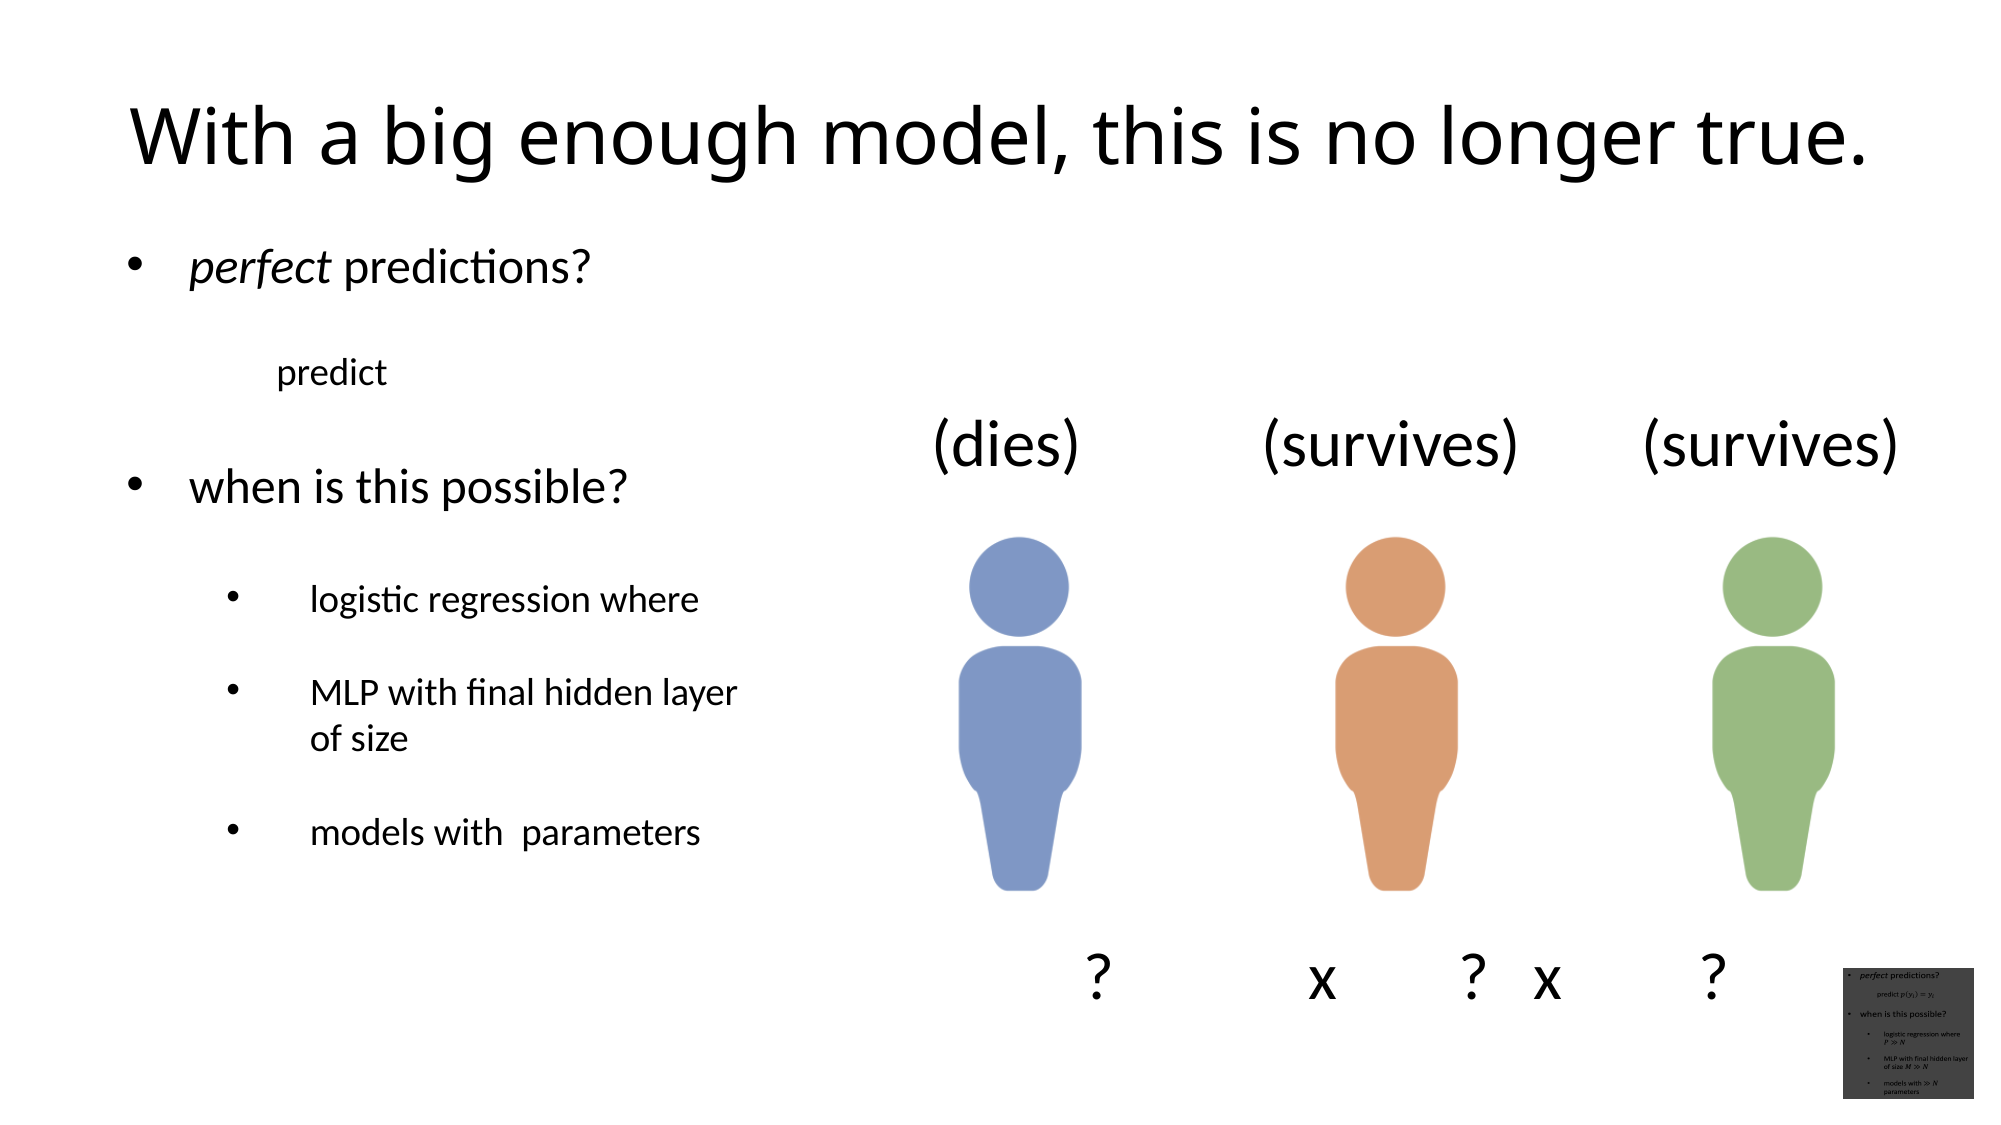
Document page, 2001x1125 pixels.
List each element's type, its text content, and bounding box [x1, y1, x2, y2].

title With a big enough model, this is no longer true. [0, 45, 2000, 234]
picture [1841, 966, 1975, 1100]
text_box (dies) (survives) (survives) [901, 392, 1917, 470]
picture [776, 470, 2000, 949]
